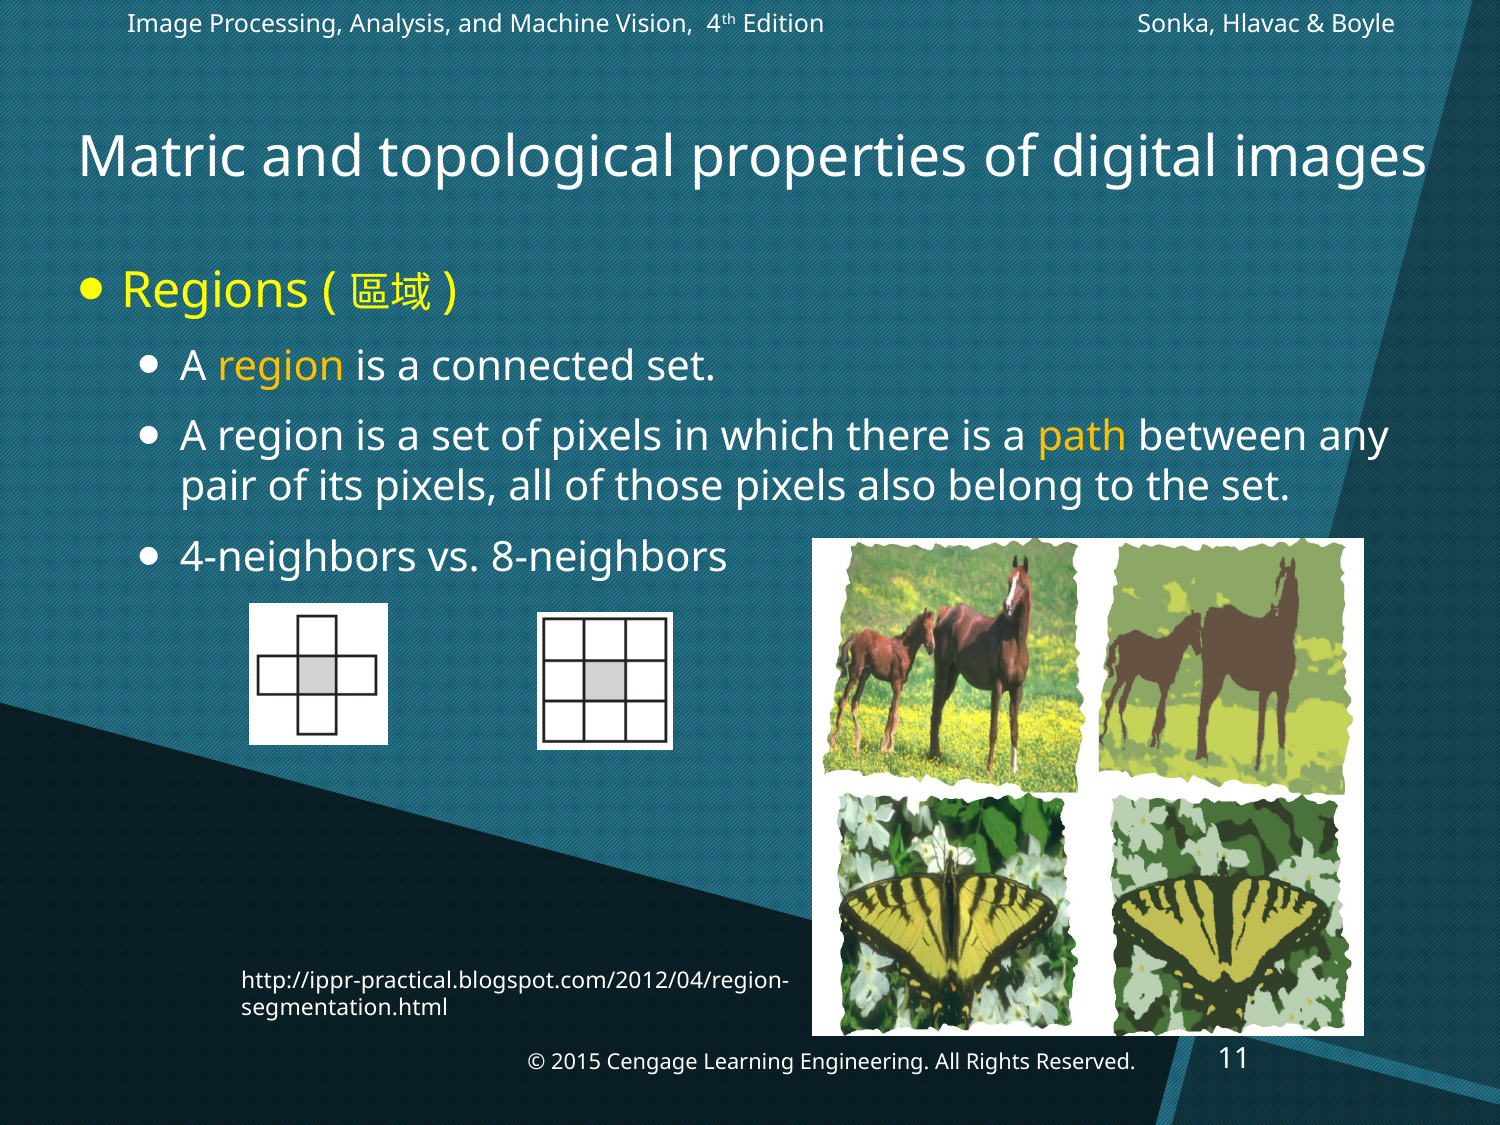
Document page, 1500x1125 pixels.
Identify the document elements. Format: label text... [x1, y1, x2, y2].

list Regions (區域) A region is a connected set. A region is a set of pixels in which there is a path between any pair of its pixels, all of those pixels also belong to the set. 4-neighbors vs. 8-neighbors [62, 249, 1463, 1007]
text_box http://ippr-practical.blogspot.com/2012/04/region-segmentation.html [226, 958, 801, 1028]
text_box Image Processing, Analysis, and Machine Vision, 4th Edition Sonka, Hlavac & Boyle [112, 0, 1413, 45]
picture [249, 603, 388, 745]
footer © 2015 Cengage Learning Engineering. All Rights Reserved. [512, 1032, 1163, 1093]
title Matric and topological properties of digital images [62, 82, 1463, 225]
slide_number 11 [1202, 1024, 1463, 1094]
picture [811, 539, 1364, 1037]
picture [537, 613, 673, 750]
